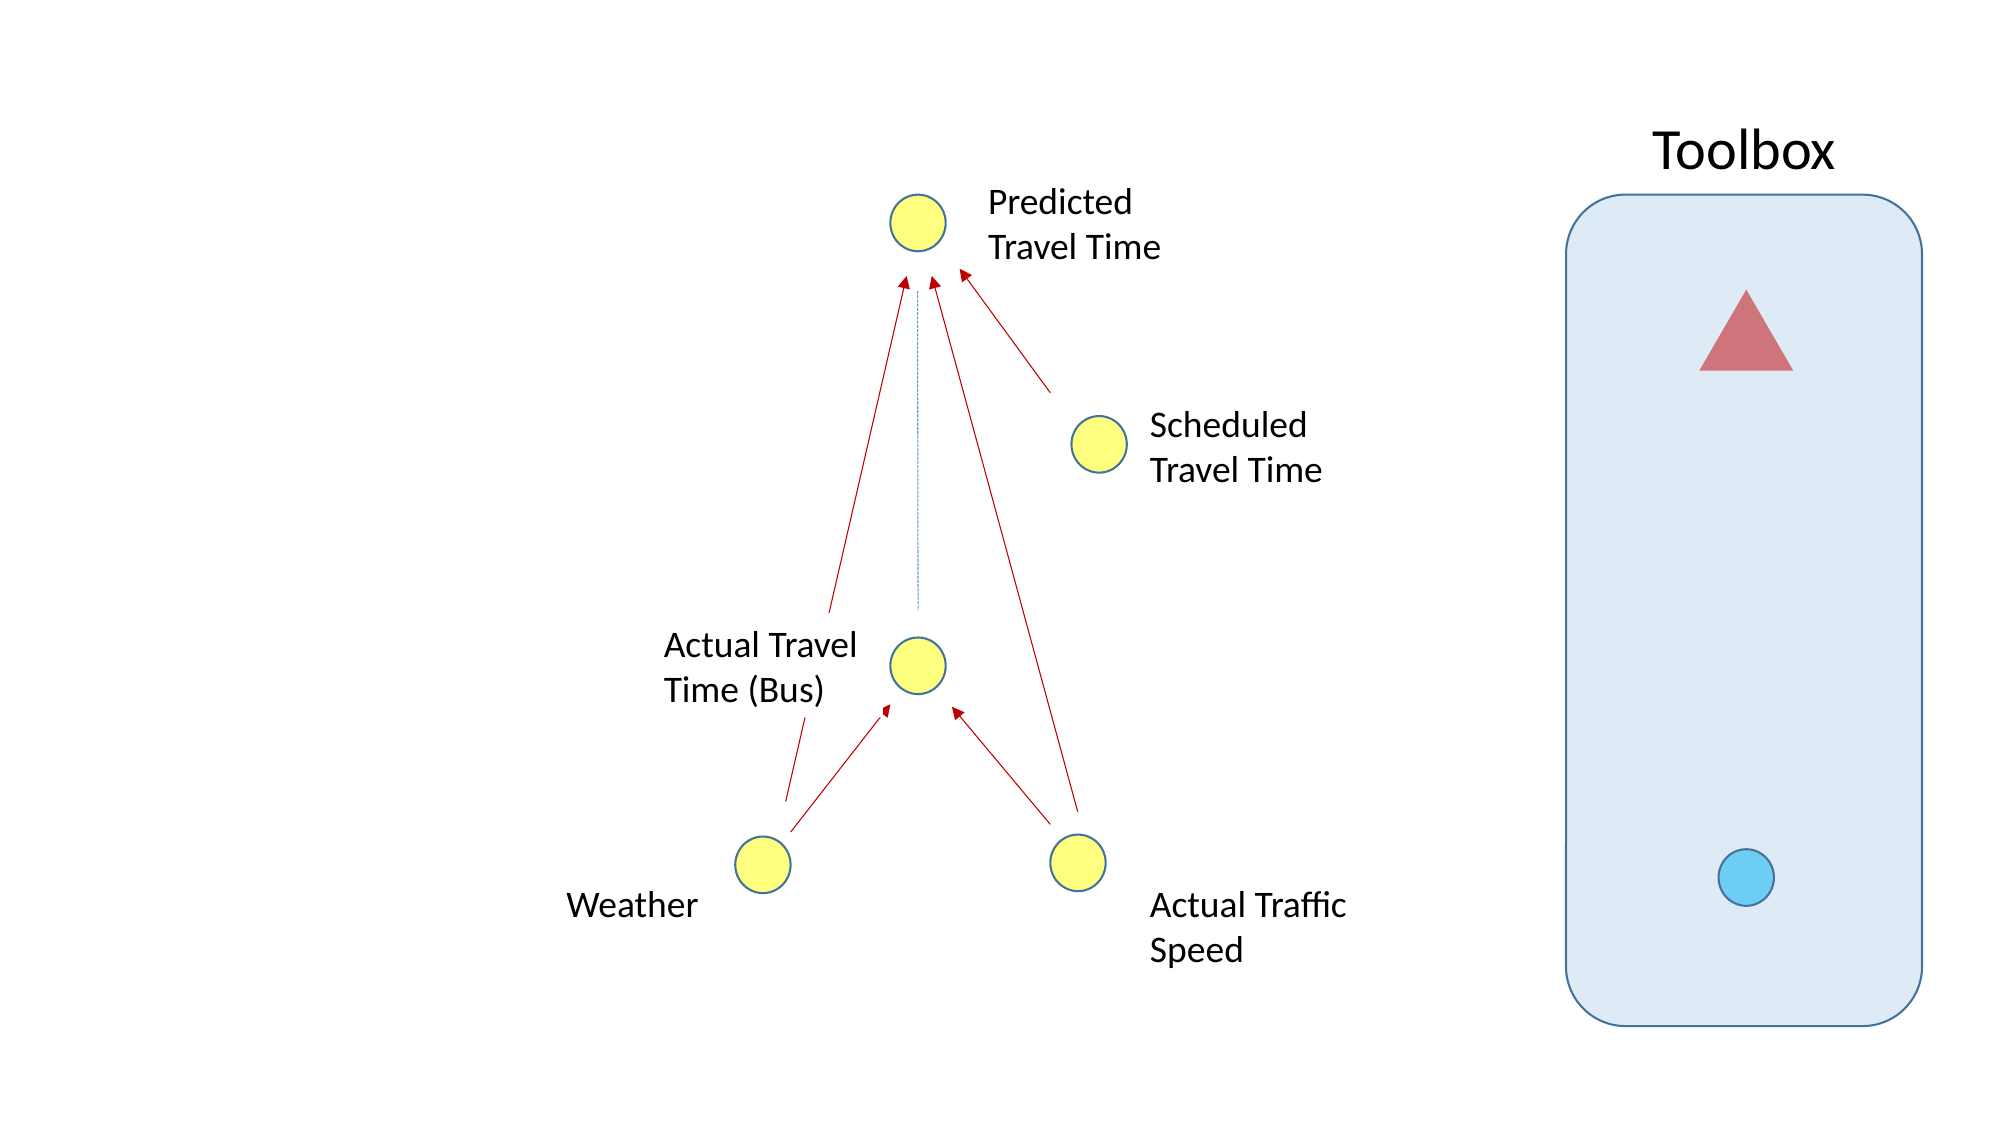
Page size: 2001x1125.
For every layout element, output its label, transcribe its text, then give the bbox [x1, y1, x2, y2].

text_box [734, 835, 792, 883]
text_box Predicted Travel Time [973, 169, 1208, 275]
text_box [785, 275, 907, 802]
text_box Scheduled Travel Time [1135, 392, 1370, 498]
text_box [790, 802, 891, 833]
text_box [1049, 833, 1107, 893]
text_box Actual Travel Time (Bus) [649, 612, 785, 718]
text_box Toolbox [1566, 103, 1922, 189]
text_box [1078, 415, 1128, 474]
text_box [1717, 848, 1775, 907]
text_box Weather [551, 872, 786, 933]
text_box [907, 636, 931, 696]
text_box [951, 812, 1051, 825]
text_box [931, 275, 1078, 812]
text_box [1564, 193, 1924, 1028]
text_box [959, 268, 1051, 275]
text_box [889, 193, 947, 253]
text_box [1697, 287, 1796, 372]
text_box Actual Traffic Speed [1135, 872, 1370, 978]
